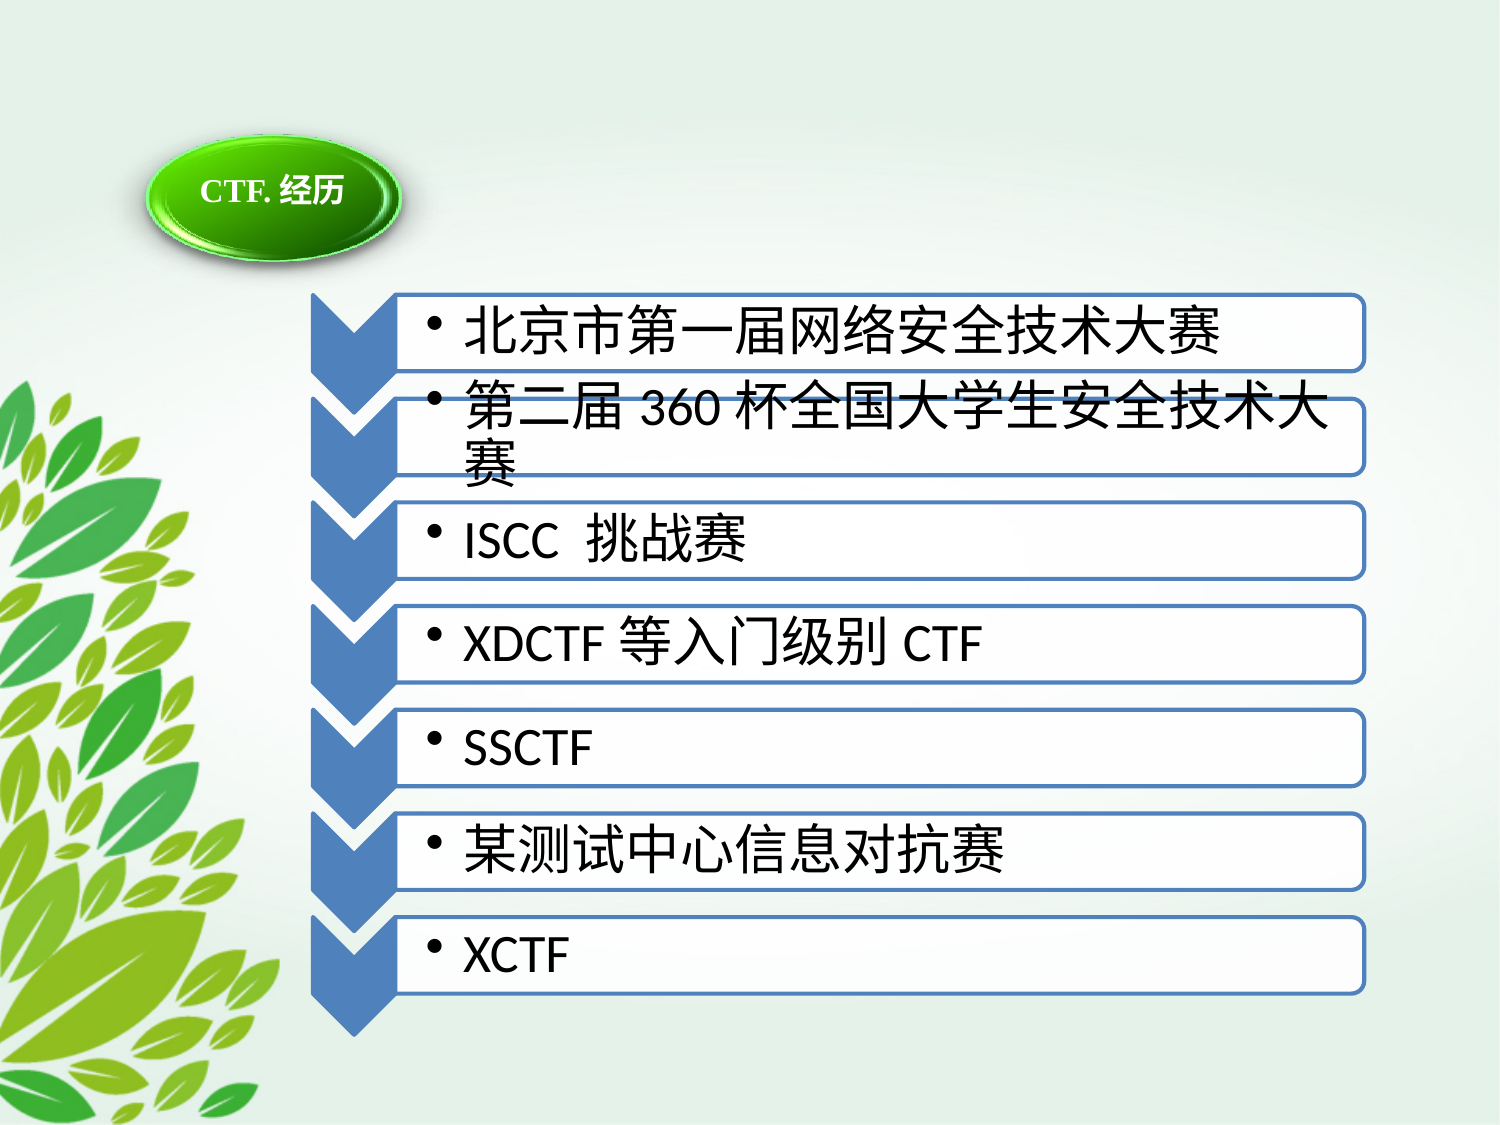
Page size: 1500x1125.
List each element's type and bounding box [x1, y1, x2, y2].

text_box [312, 294, 1365, 1036]
picture [0, 0, 1500, 1125]
